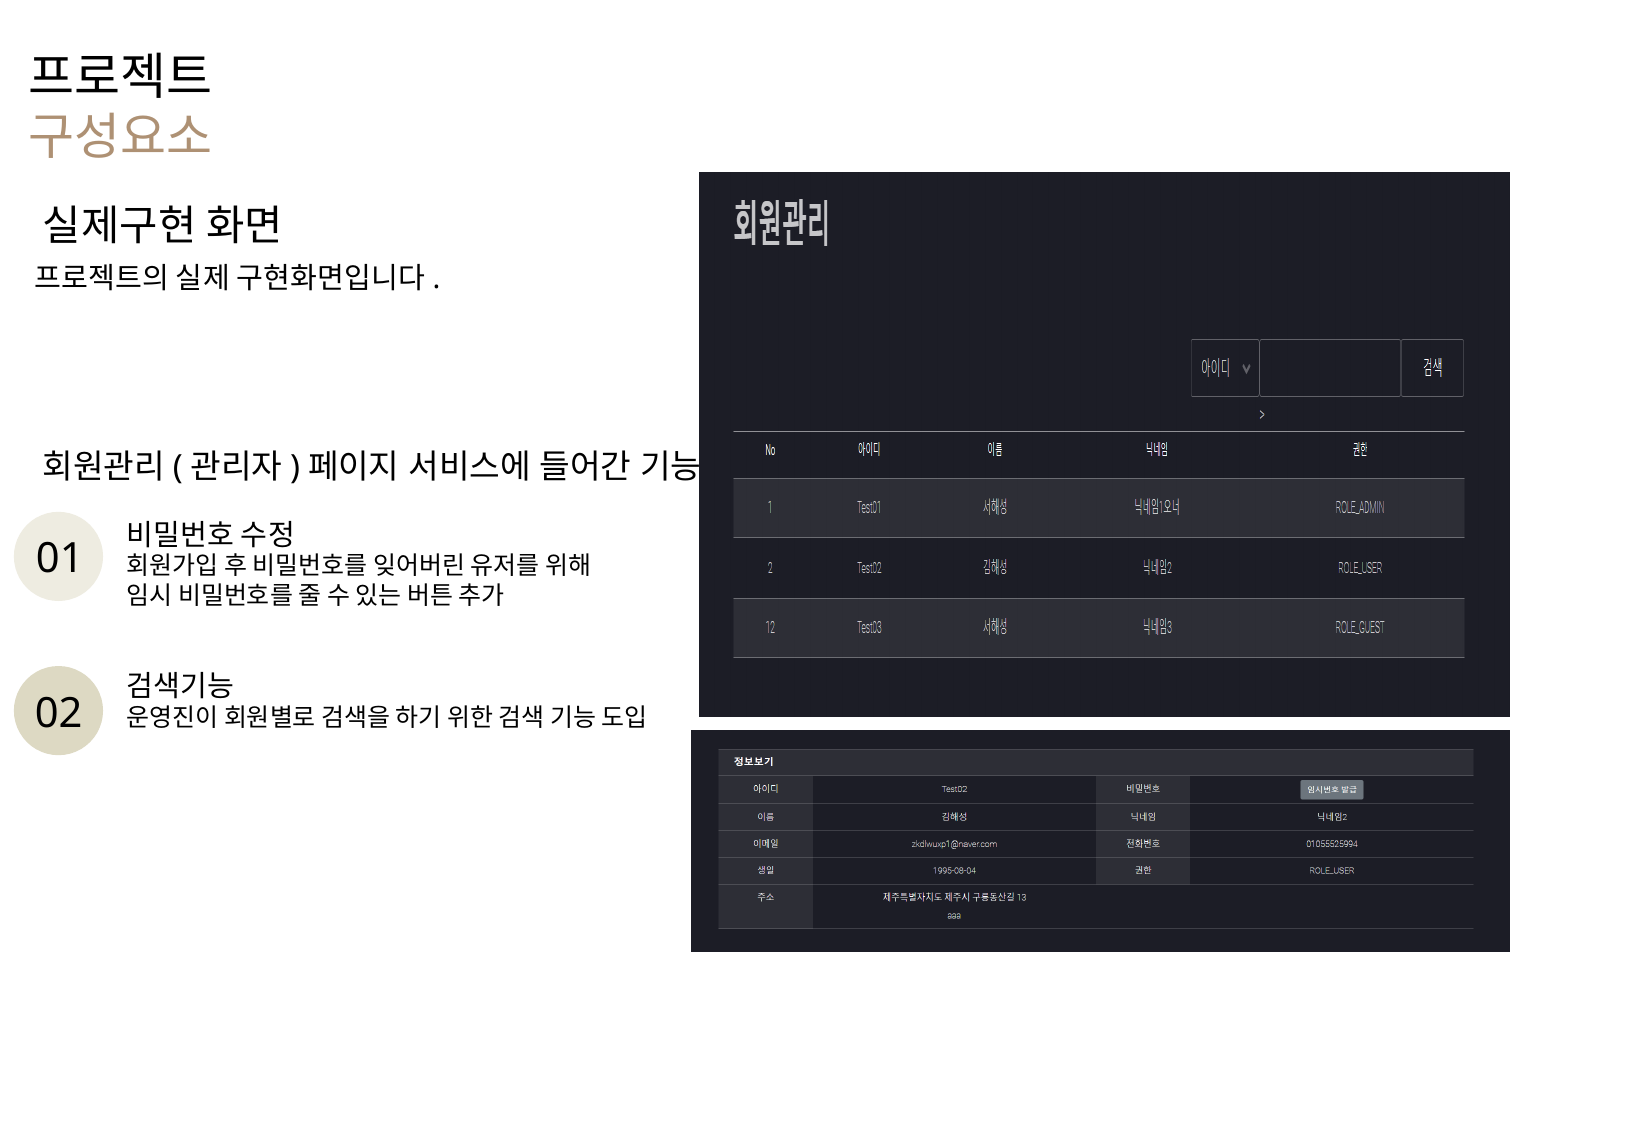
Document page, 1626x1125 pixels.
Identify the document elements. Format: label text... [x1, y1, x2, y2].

picture [699, 172, 1511, 718]
text_box 회원가입 후 비밀번호를 잊어버린 유저를 위해 임시 비밀번호를 줄 수 있는 버튼 추가 [119, 541, 693, 617]
text_box 운영진이 회원별로 검색을 하기 위한 검색 기능 도입 [119, 693, 681, 739]
picture [690, 730, 1511, 953]
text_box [13, 511, 104, 602]
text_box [13, 665, 104, 756]
text_box 검색기능 [119, 660, 593, 693]
text_box 비밀번호 수정 [119, 508, 593, 541]
text_box 회원관리(관리자)페이지 서비스에 들어간 기능 [35, 437, 693, 493]
text_box 실제구현 화면 [35, 191, 593, 257]
text_box 프로젝트 구성요소 [21, 37, 221, 173]
text_box 프로젝트의 실제 구현화면입니다. [26, 251, 448, 302]
